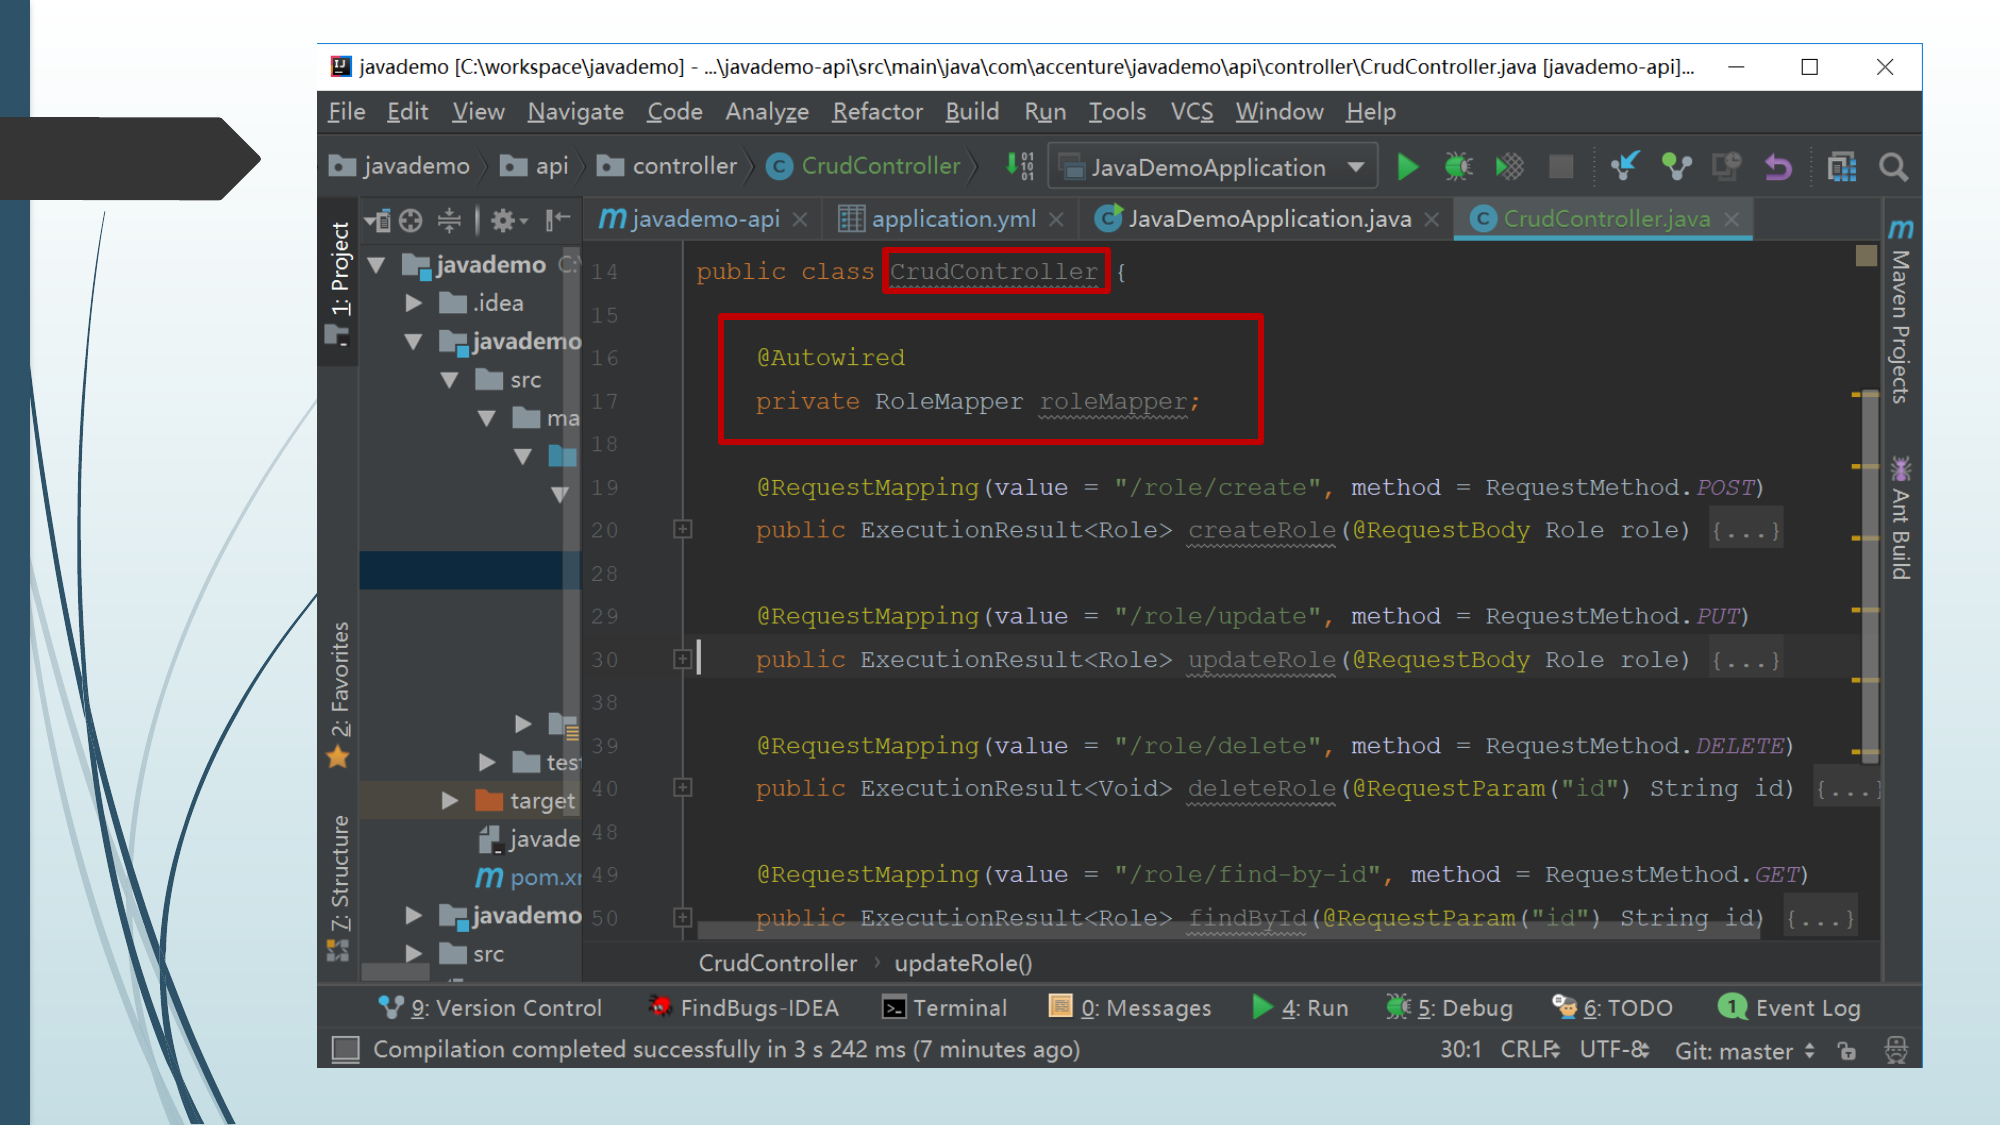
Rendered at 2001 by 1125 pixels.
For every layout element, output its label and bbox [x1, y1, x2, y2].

picture [317, 43, 1923, 1069]
